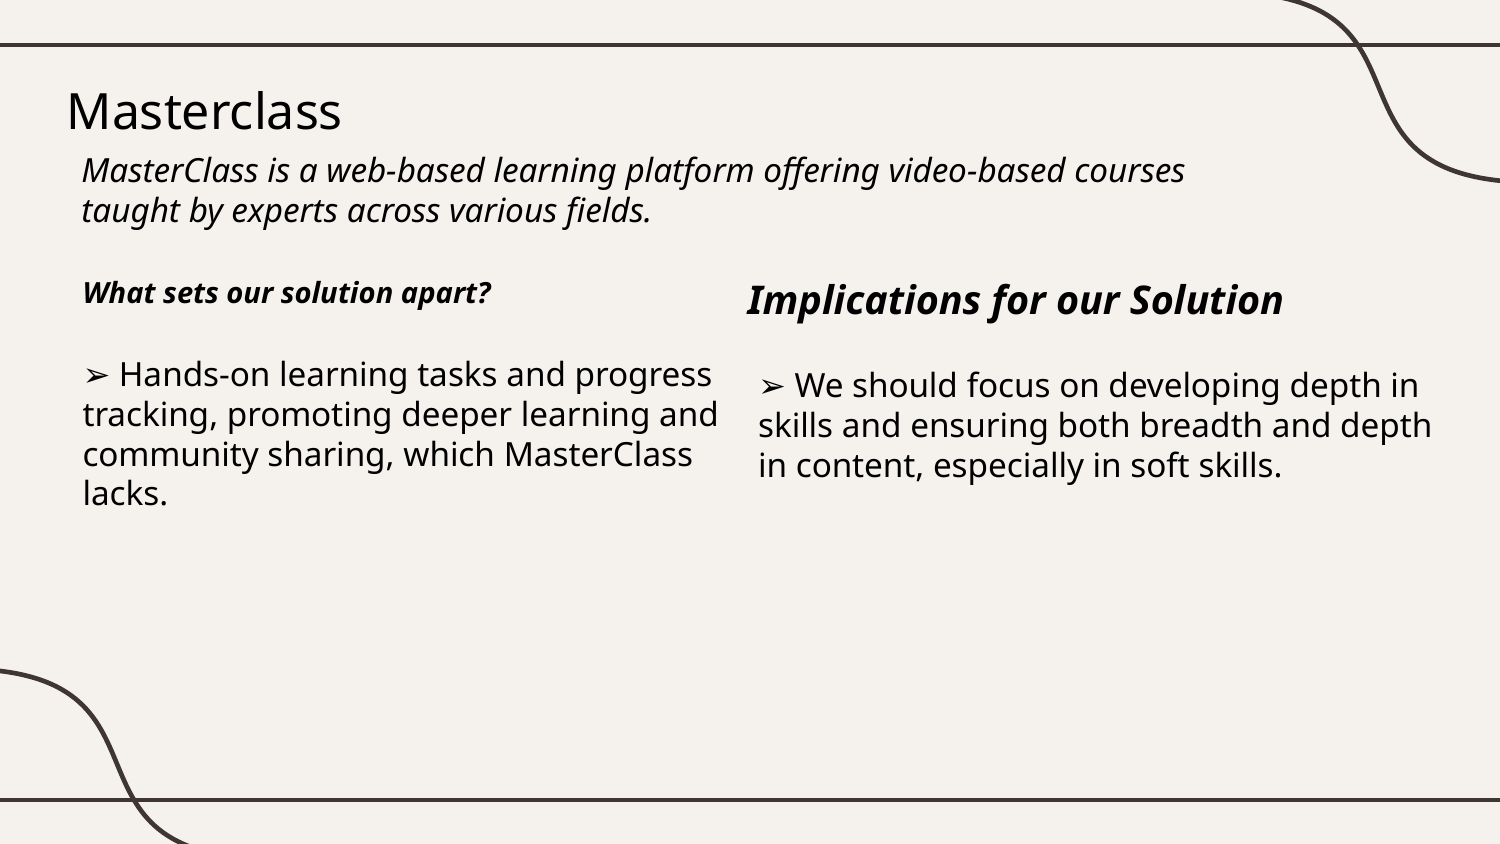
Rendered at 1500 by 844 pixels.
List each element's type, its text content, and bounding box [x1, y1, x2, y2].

subtitle Implications for our Solution [732, 259, 1500, 374]
subtitle ➢ Hands-on learning tasks and progress tracking, promoting deeper learning and community sharing, which MasterClass lacks. [67, 337, 747, 765]
subtitle ➢ We should focus on developing depth in skills and ensuring both breadth and depth in content, especially in soft skills. [743, 374, 1460, 776]
subtitle MasterClass is a web-based learning platform offering video-based courses taught by experts across various fields. [66, 134, 1278, 248]
subtitle What sets our solution apart? [67, 259, 710, 326]
title Masterclass [0, 64, 421, 132]
